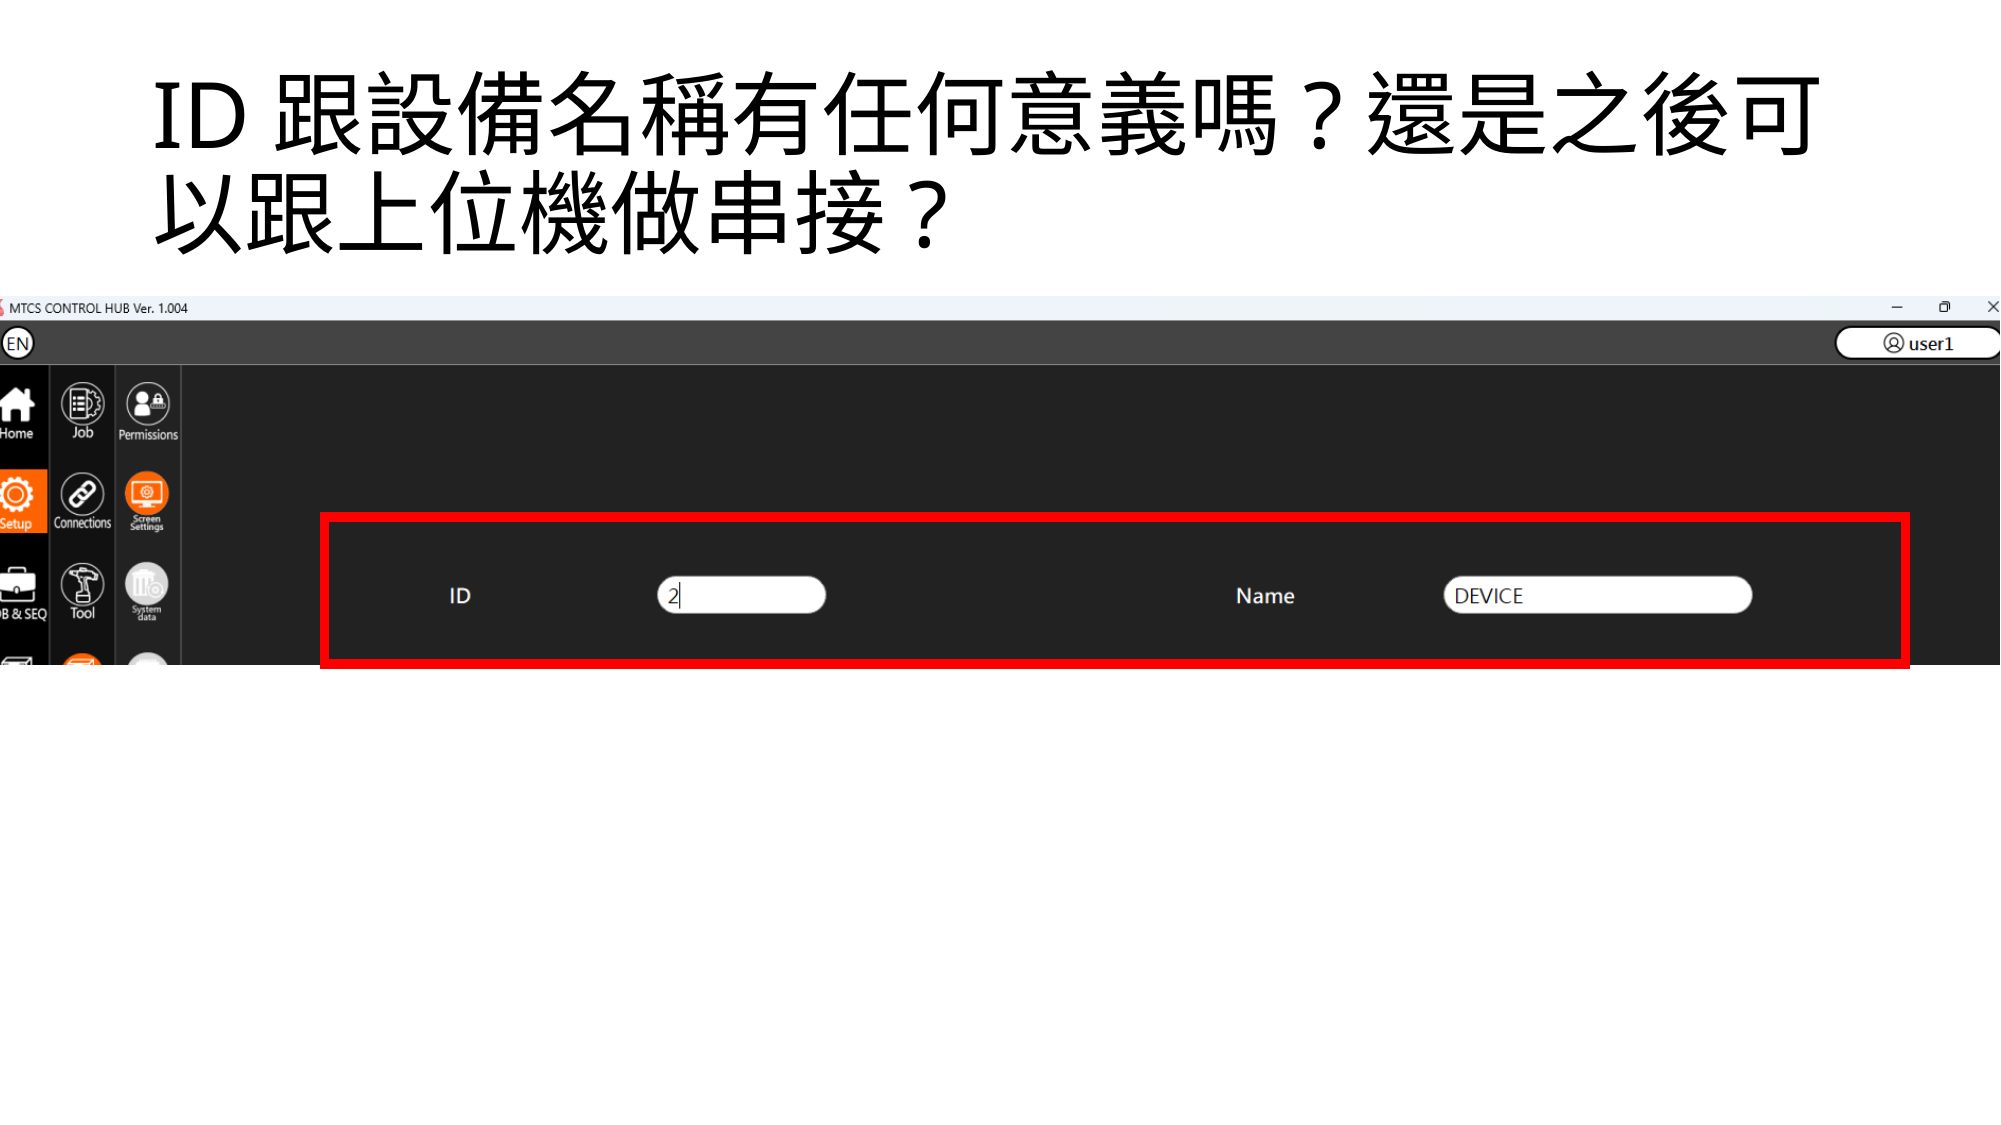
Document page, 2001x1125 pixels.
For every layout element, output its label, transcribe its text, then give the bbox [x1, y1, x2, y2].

title ID跟設備名稱有任何意義嗎?還是之後可以跟上位機做串接? [137, 59, 1863, 278]
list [0, 295, 2000, 665]
